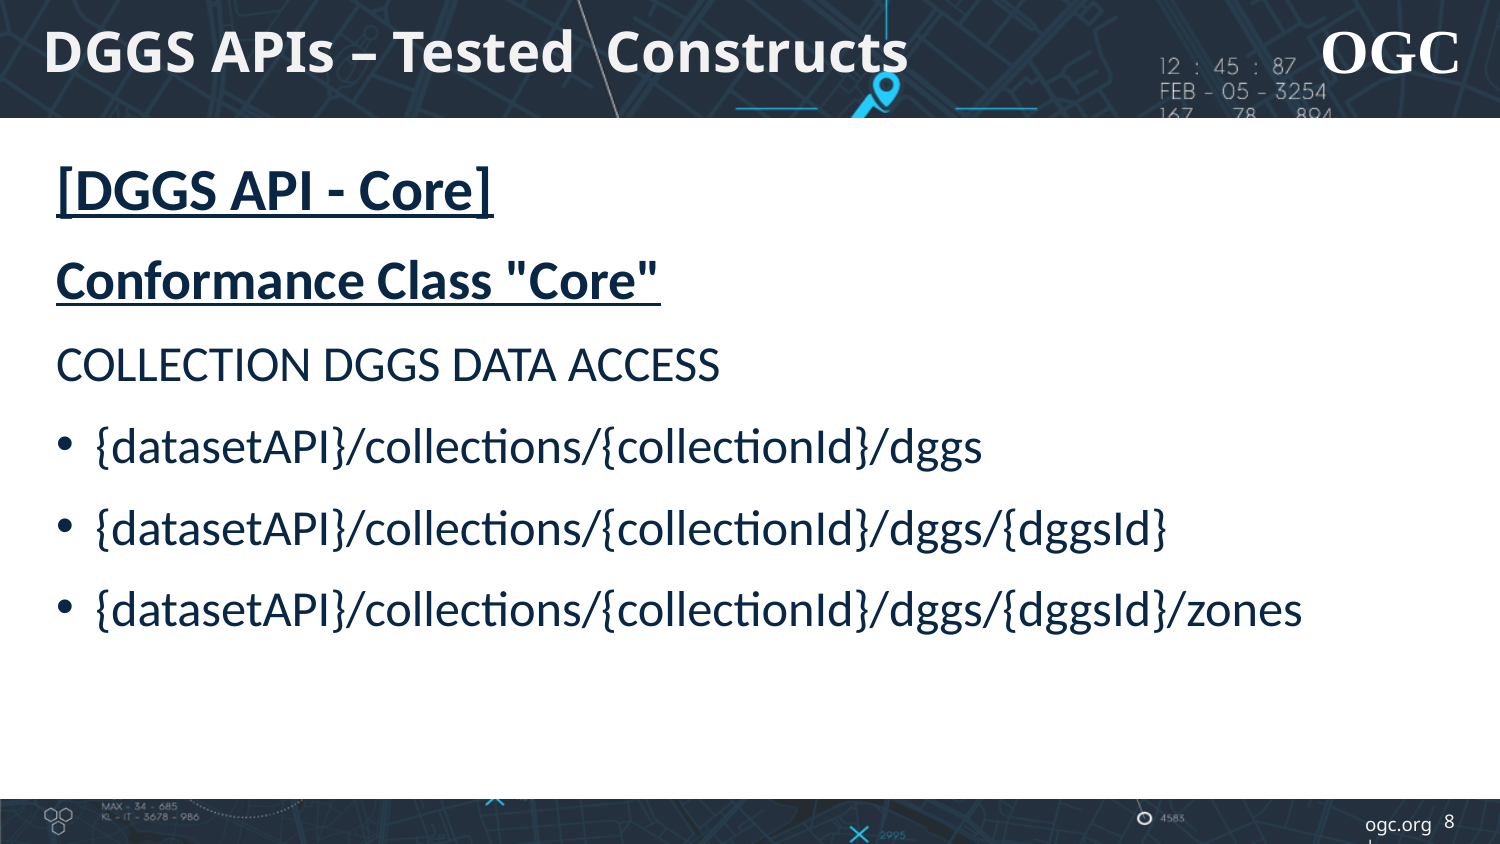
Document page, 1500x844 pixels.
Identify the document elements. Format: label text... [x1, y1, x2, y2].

list [DGGS API - Core] Conformance Class "Core" COLLECTION DGGS DATA ACCESS {datasetAPI}/collections/{collectionId}/dggs {datasetAPI}/collections/{collectionId}/dggs/{dggsId} {datasetAPI}/collections/{collectionId}/dggs/{dggsId}/zones [41, 143, 1335, 662]
slide_number 8 [1329, 805, 1470, 841]
title DGGS APIs – Tested Constructs [27, 6, 1322, 101]
picture [38, 801, 79, 842]
